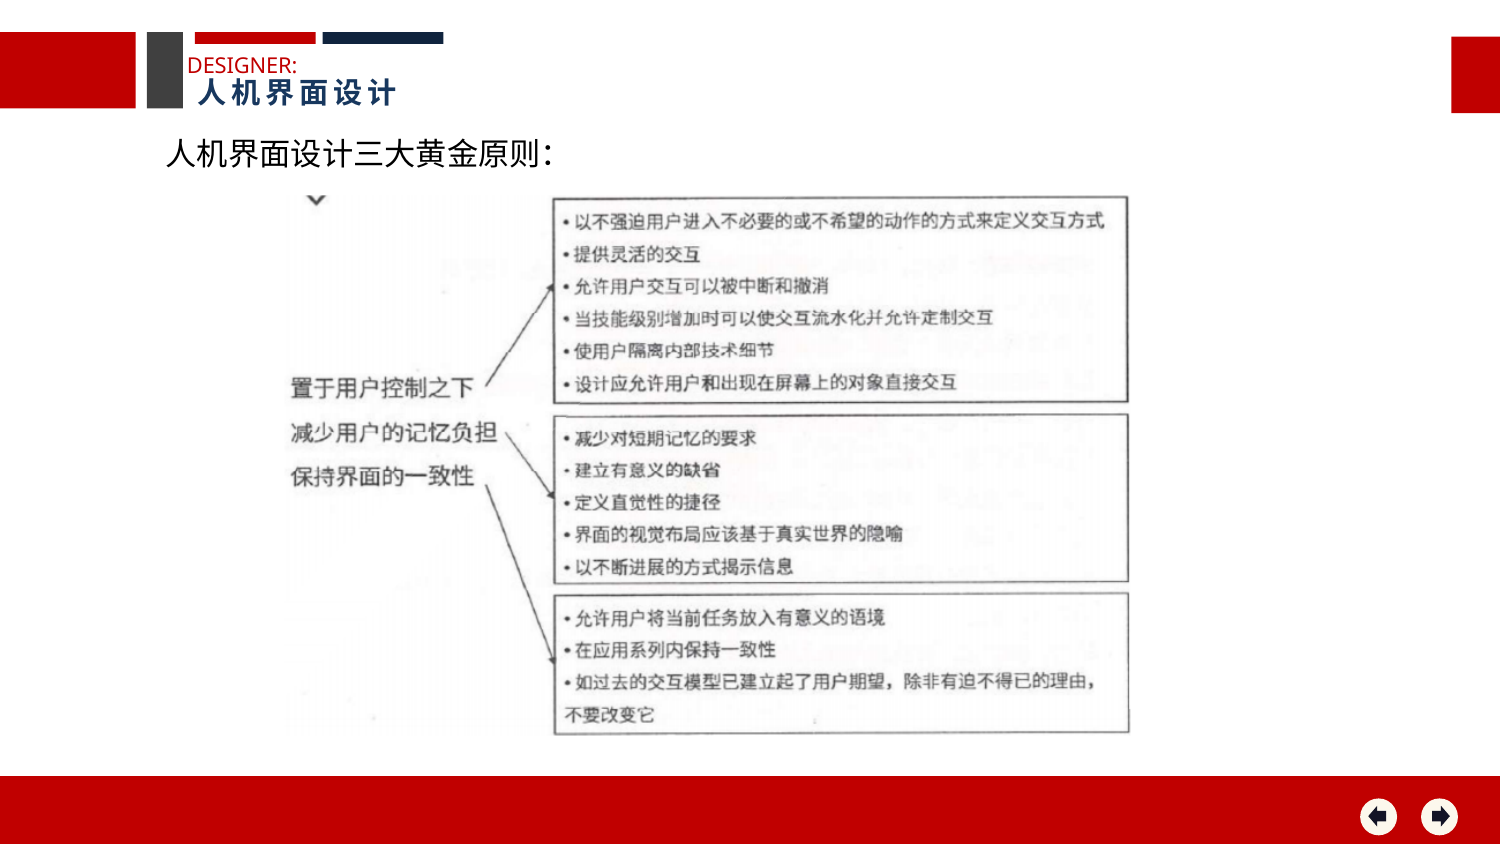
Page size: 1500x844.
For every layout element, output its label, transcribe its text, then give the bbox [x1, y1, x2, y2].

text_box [194, 31, 444, 45]
text_box 人机界面设计三大黄金原则： [151, 126, 652, 179]
picture [265, 185, 1150, 746]
text_box 人机界面设计 [182, 67, 933, 118]
text_box DESIGNER: [172, 43, 313, 85]
